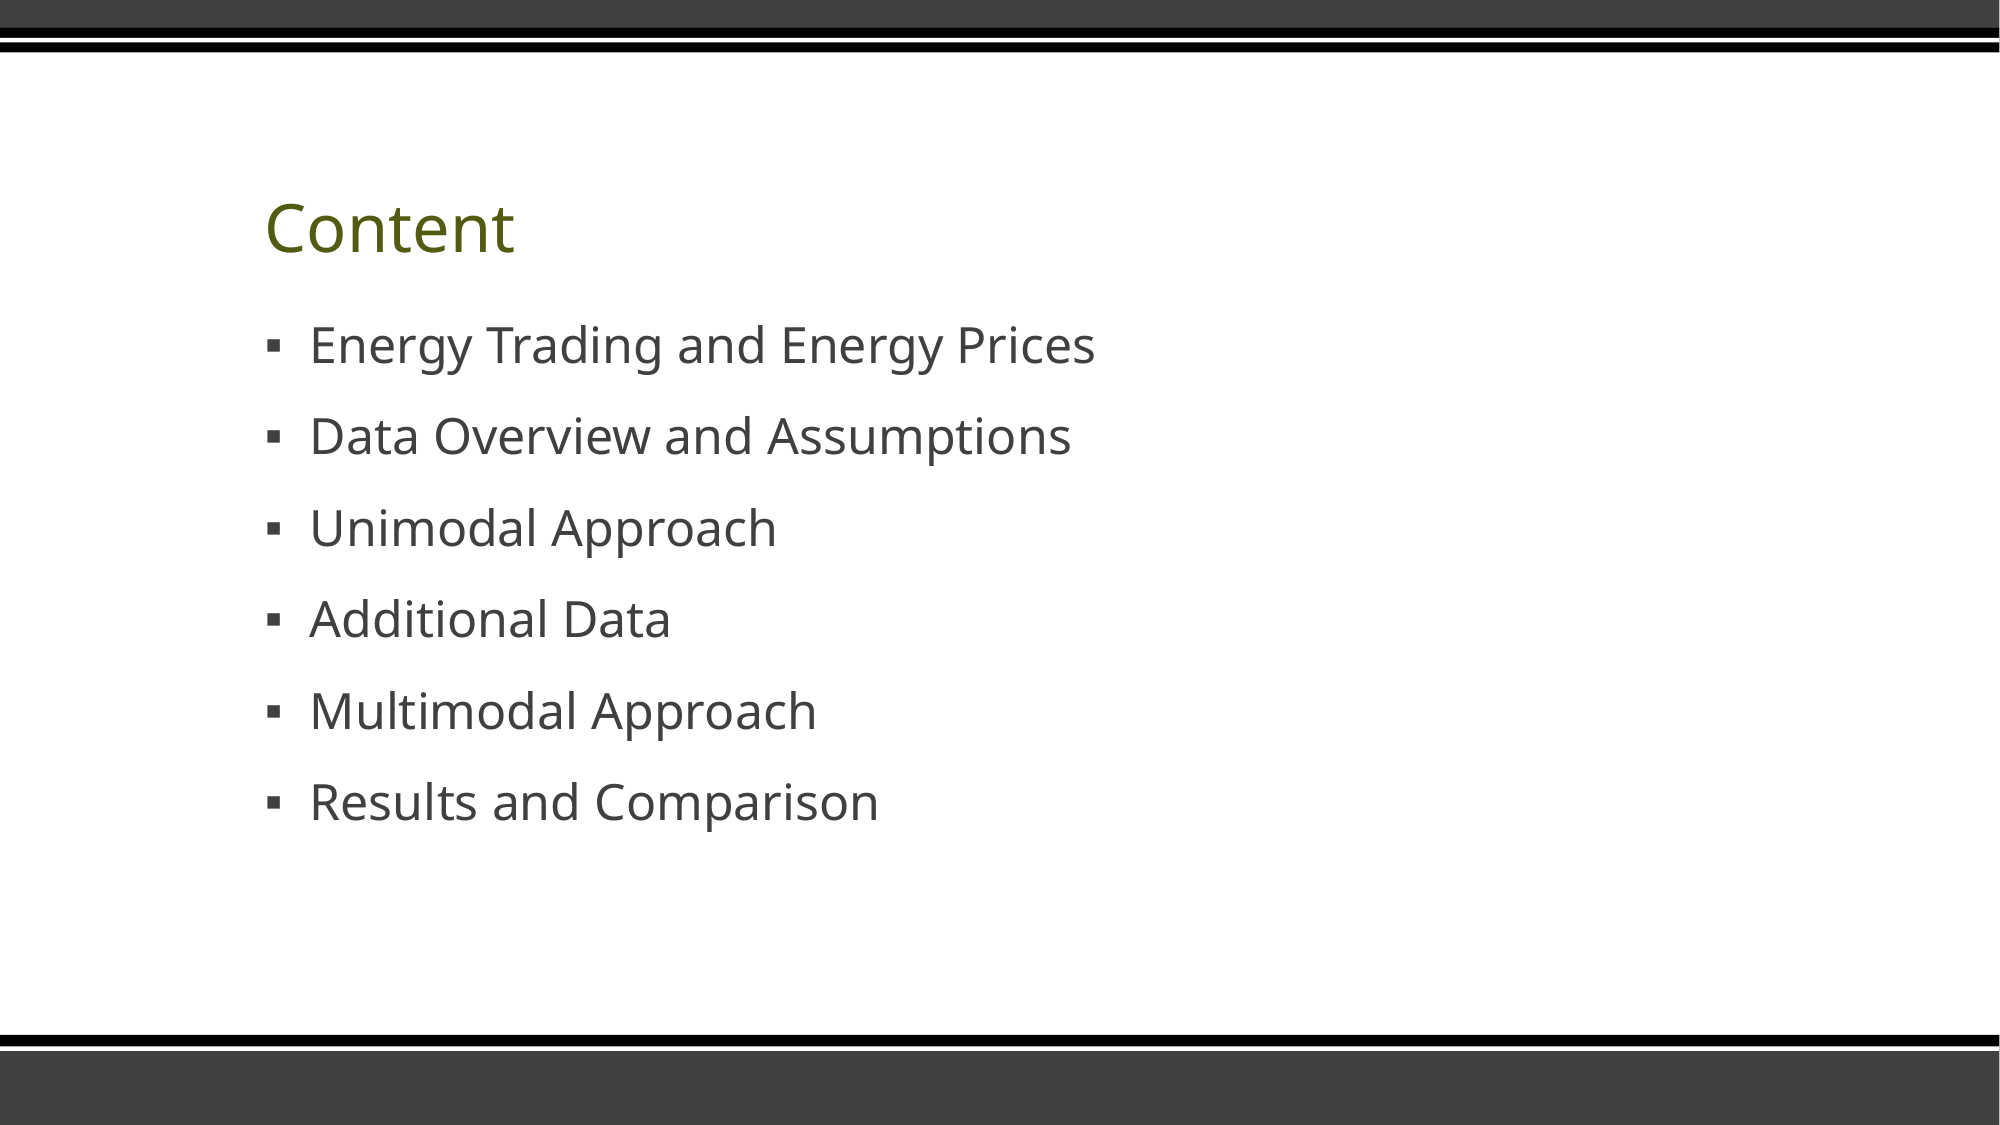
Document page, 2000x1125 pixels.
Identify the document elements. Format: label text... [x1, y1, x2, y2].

list Energy Trading and Energy Prices Data Overview and Assumptions Unimodal Approach Additional Data Multimodal Approach Results and Comparison [249, 312, 1750, 988]
title Content [249, 99, 1750, 275]
